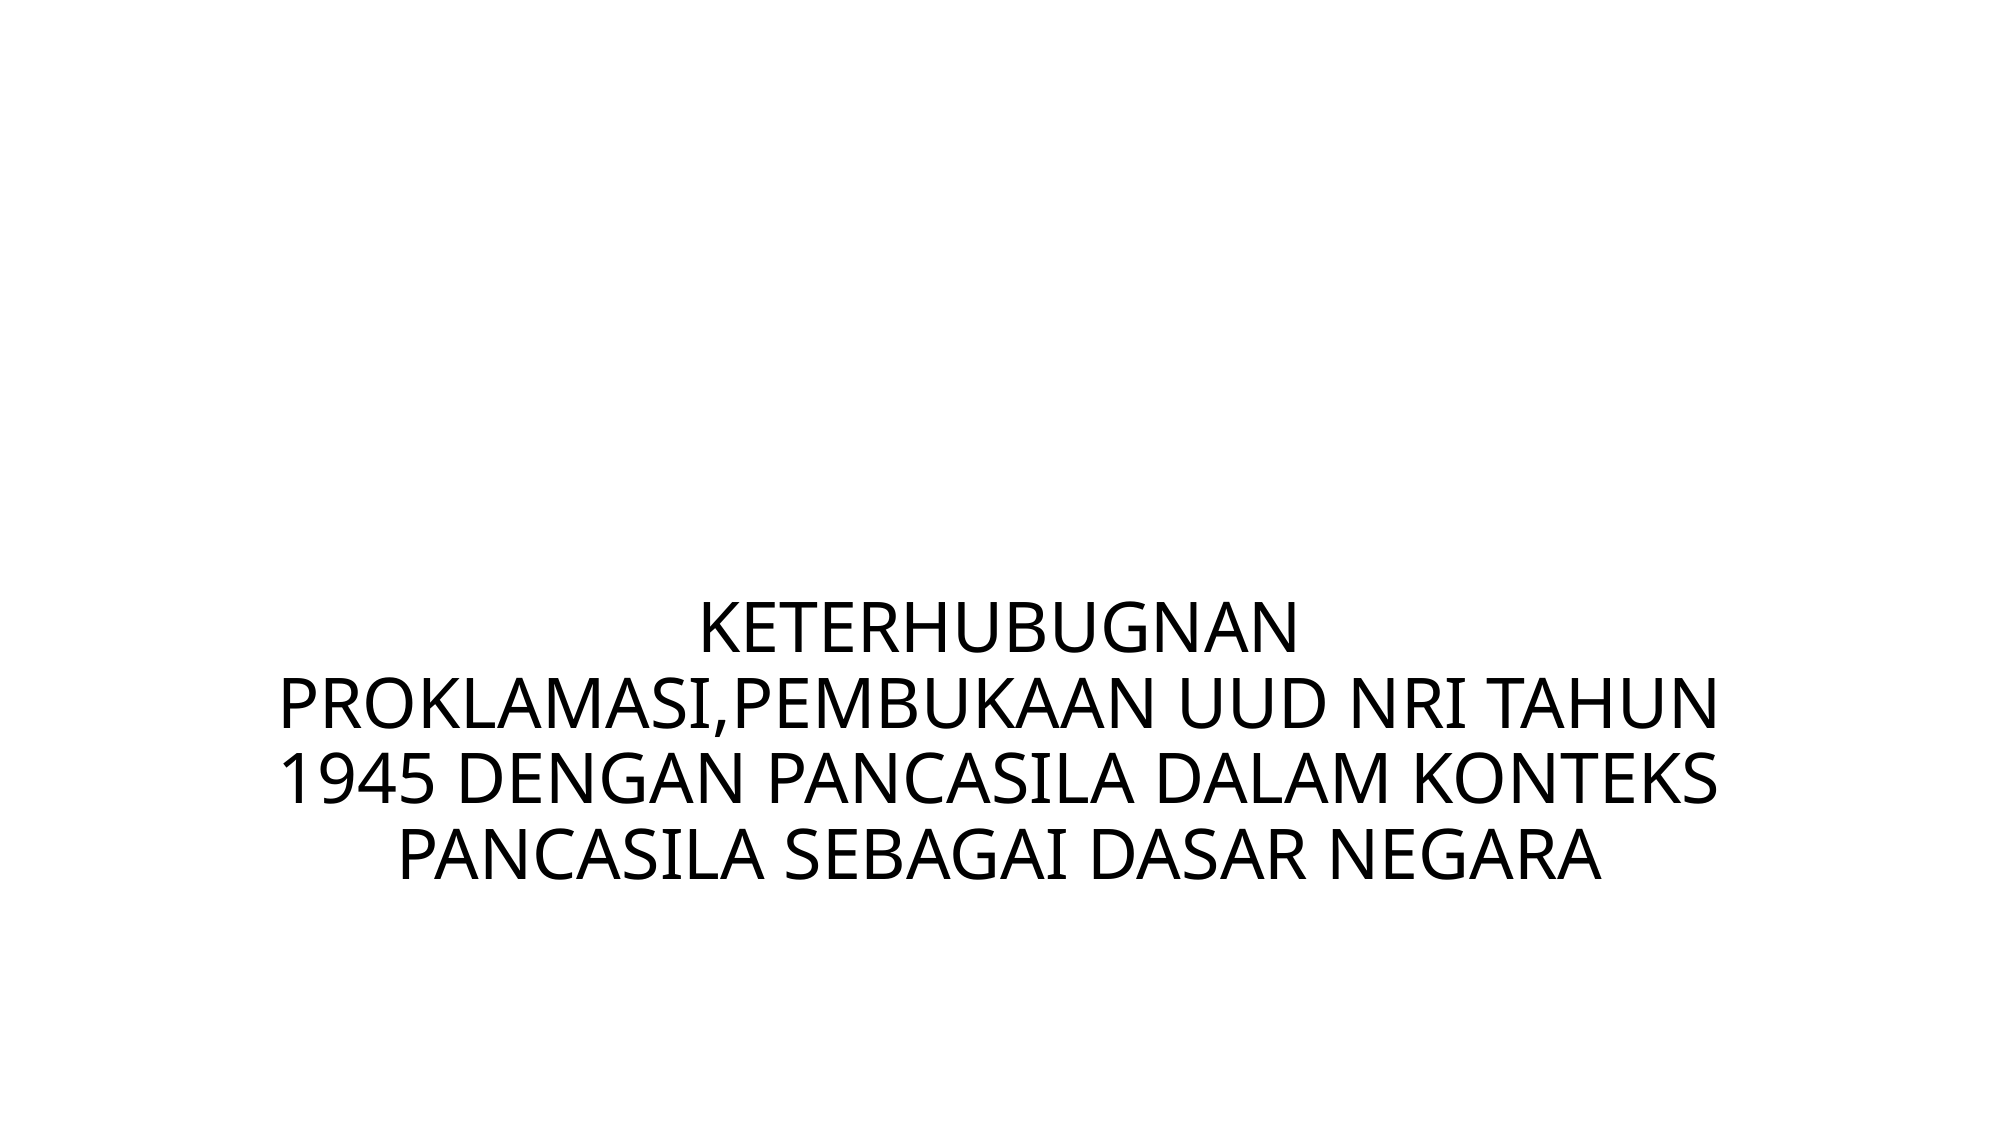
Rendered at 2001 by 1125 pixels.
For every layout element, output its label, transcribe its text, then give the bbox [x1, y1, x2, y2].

title KETERHUBUGNAN PROKLAMASI,PEMBUKAAN UUD NRI TAHUN 1945 DENGAN PANCASILA DALAM KONTEKS PANCASILA SEBAGAI DASAR NEGARA [249, 510, 1750, 903]
